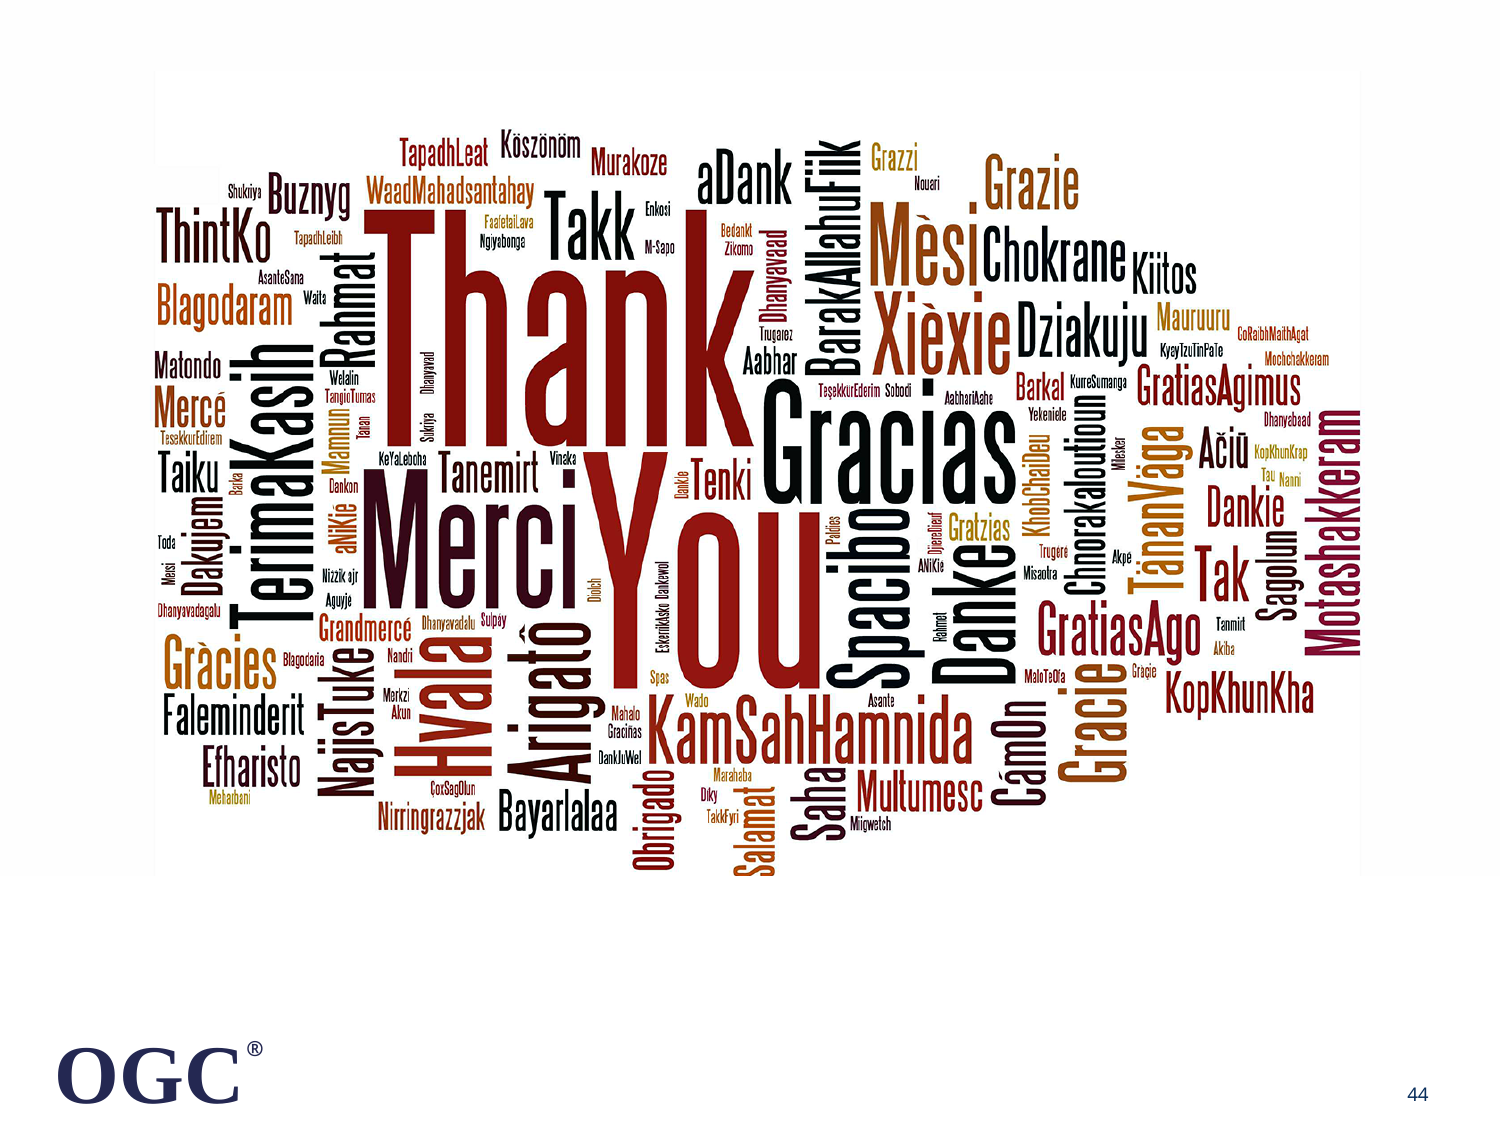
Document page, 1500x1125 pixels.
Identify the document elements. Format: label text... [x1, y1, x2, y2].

slide_number 44 [1130, 1074, 1444, 1113]
picture [0, 0, 1500, 876]
